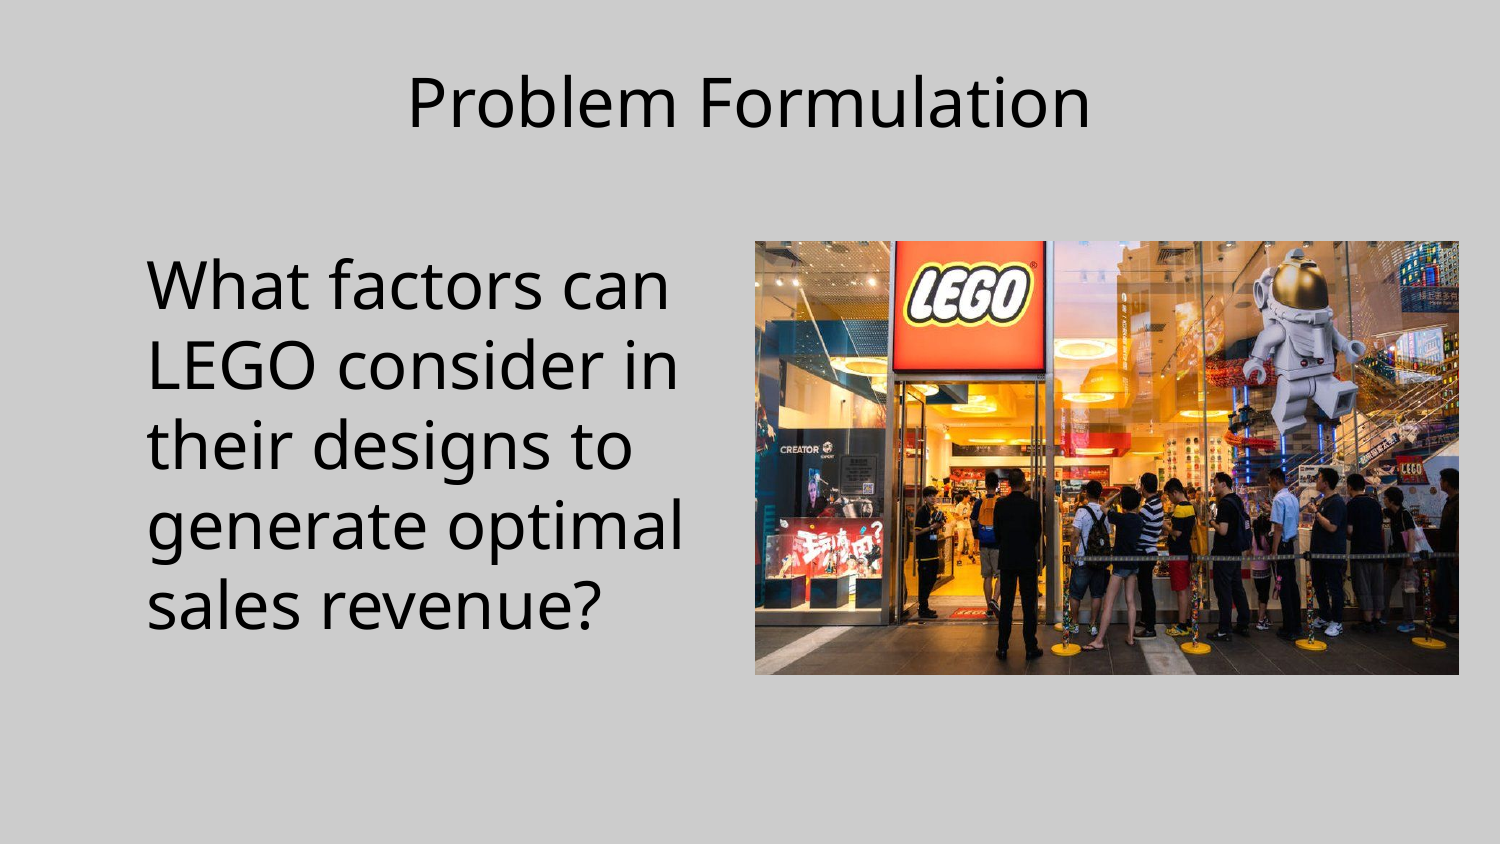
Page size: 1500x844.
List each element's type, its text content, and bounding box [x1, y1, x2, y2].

picture [755, 241, 1460, 675]
subtitle What factors can LEGO consider in their designs to generate optimal sales revenue? [131, 228, 725, 749]
title Problem Formulation [264, 57, 1236, 157]
